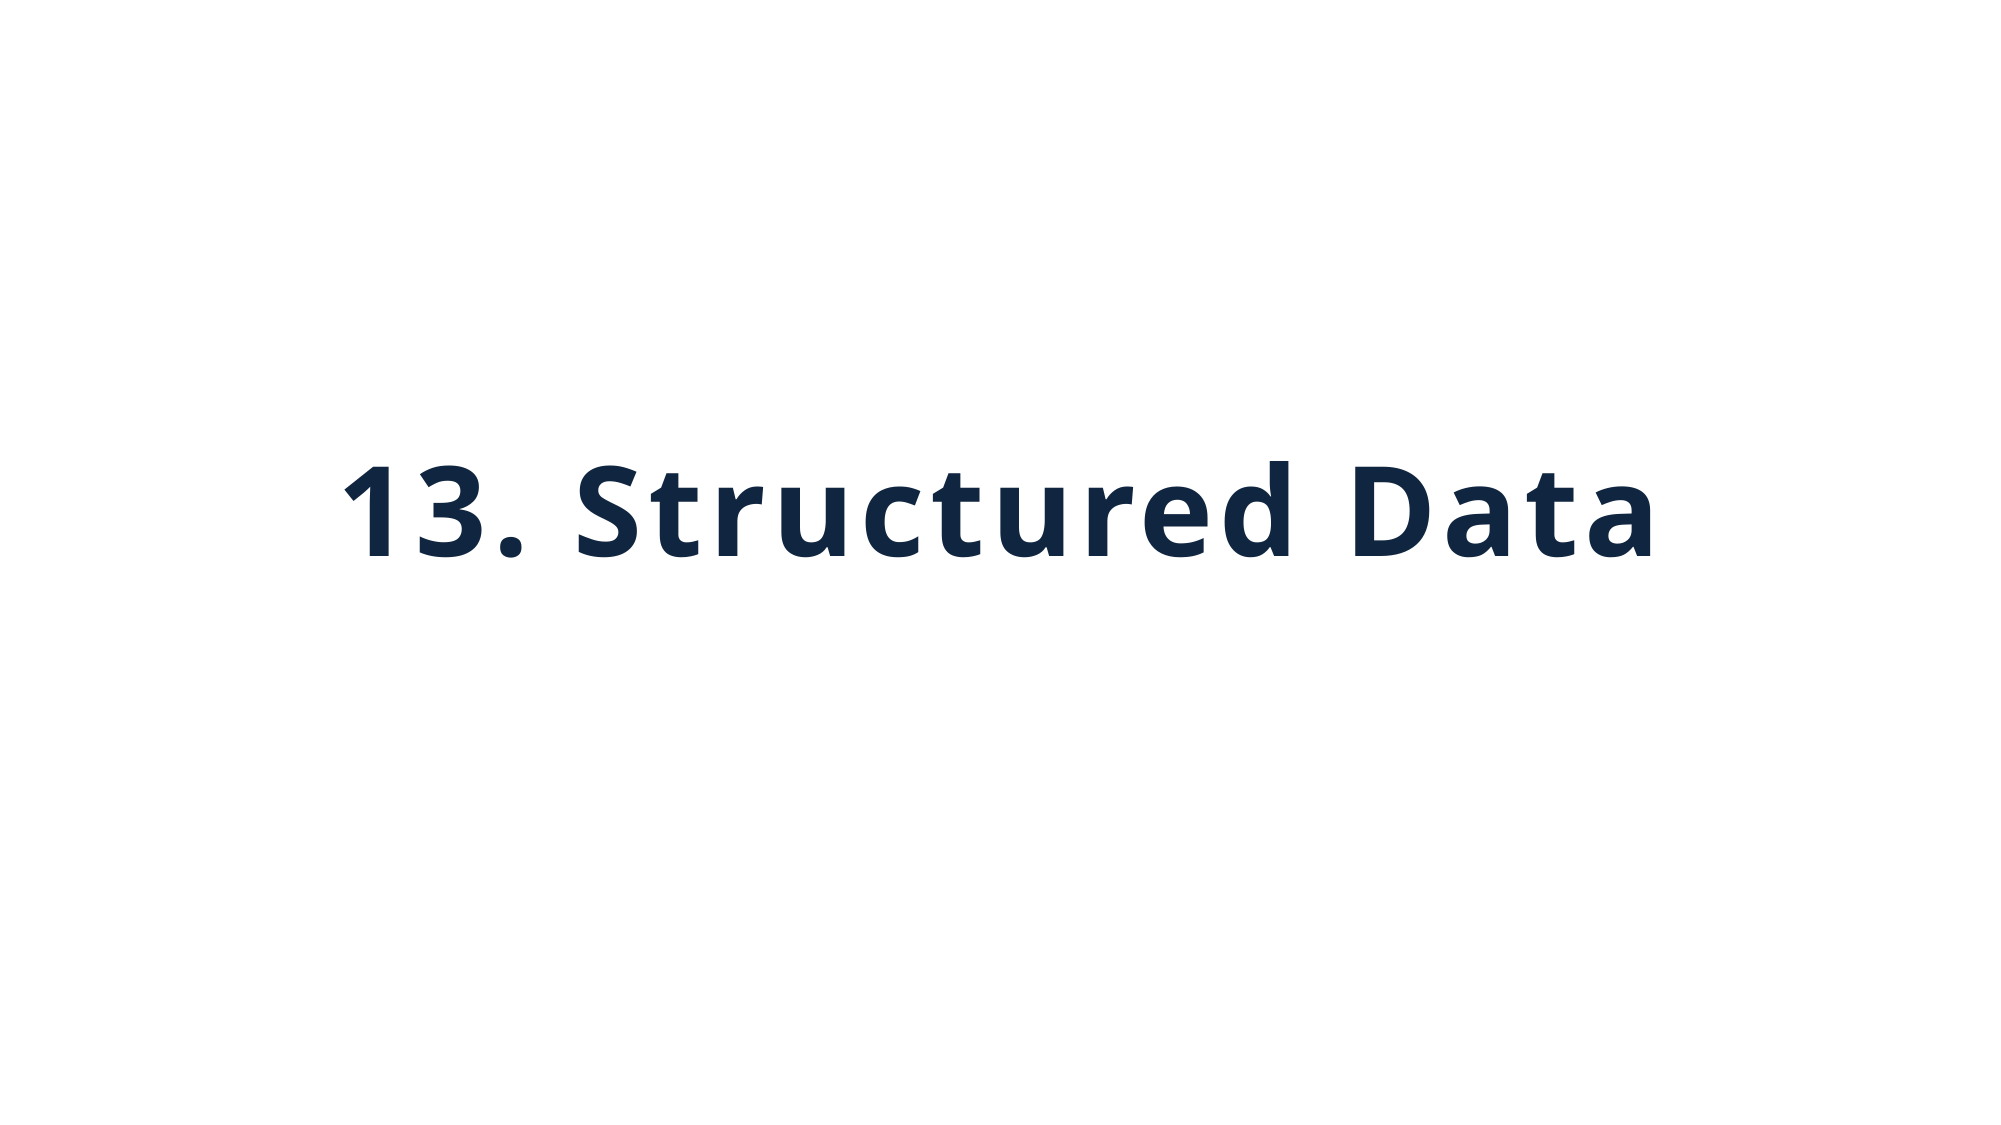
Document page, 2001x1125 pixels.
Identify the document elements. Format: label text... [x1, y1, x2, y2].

title 13. Structured Data [249, 199, 1750, 592]
